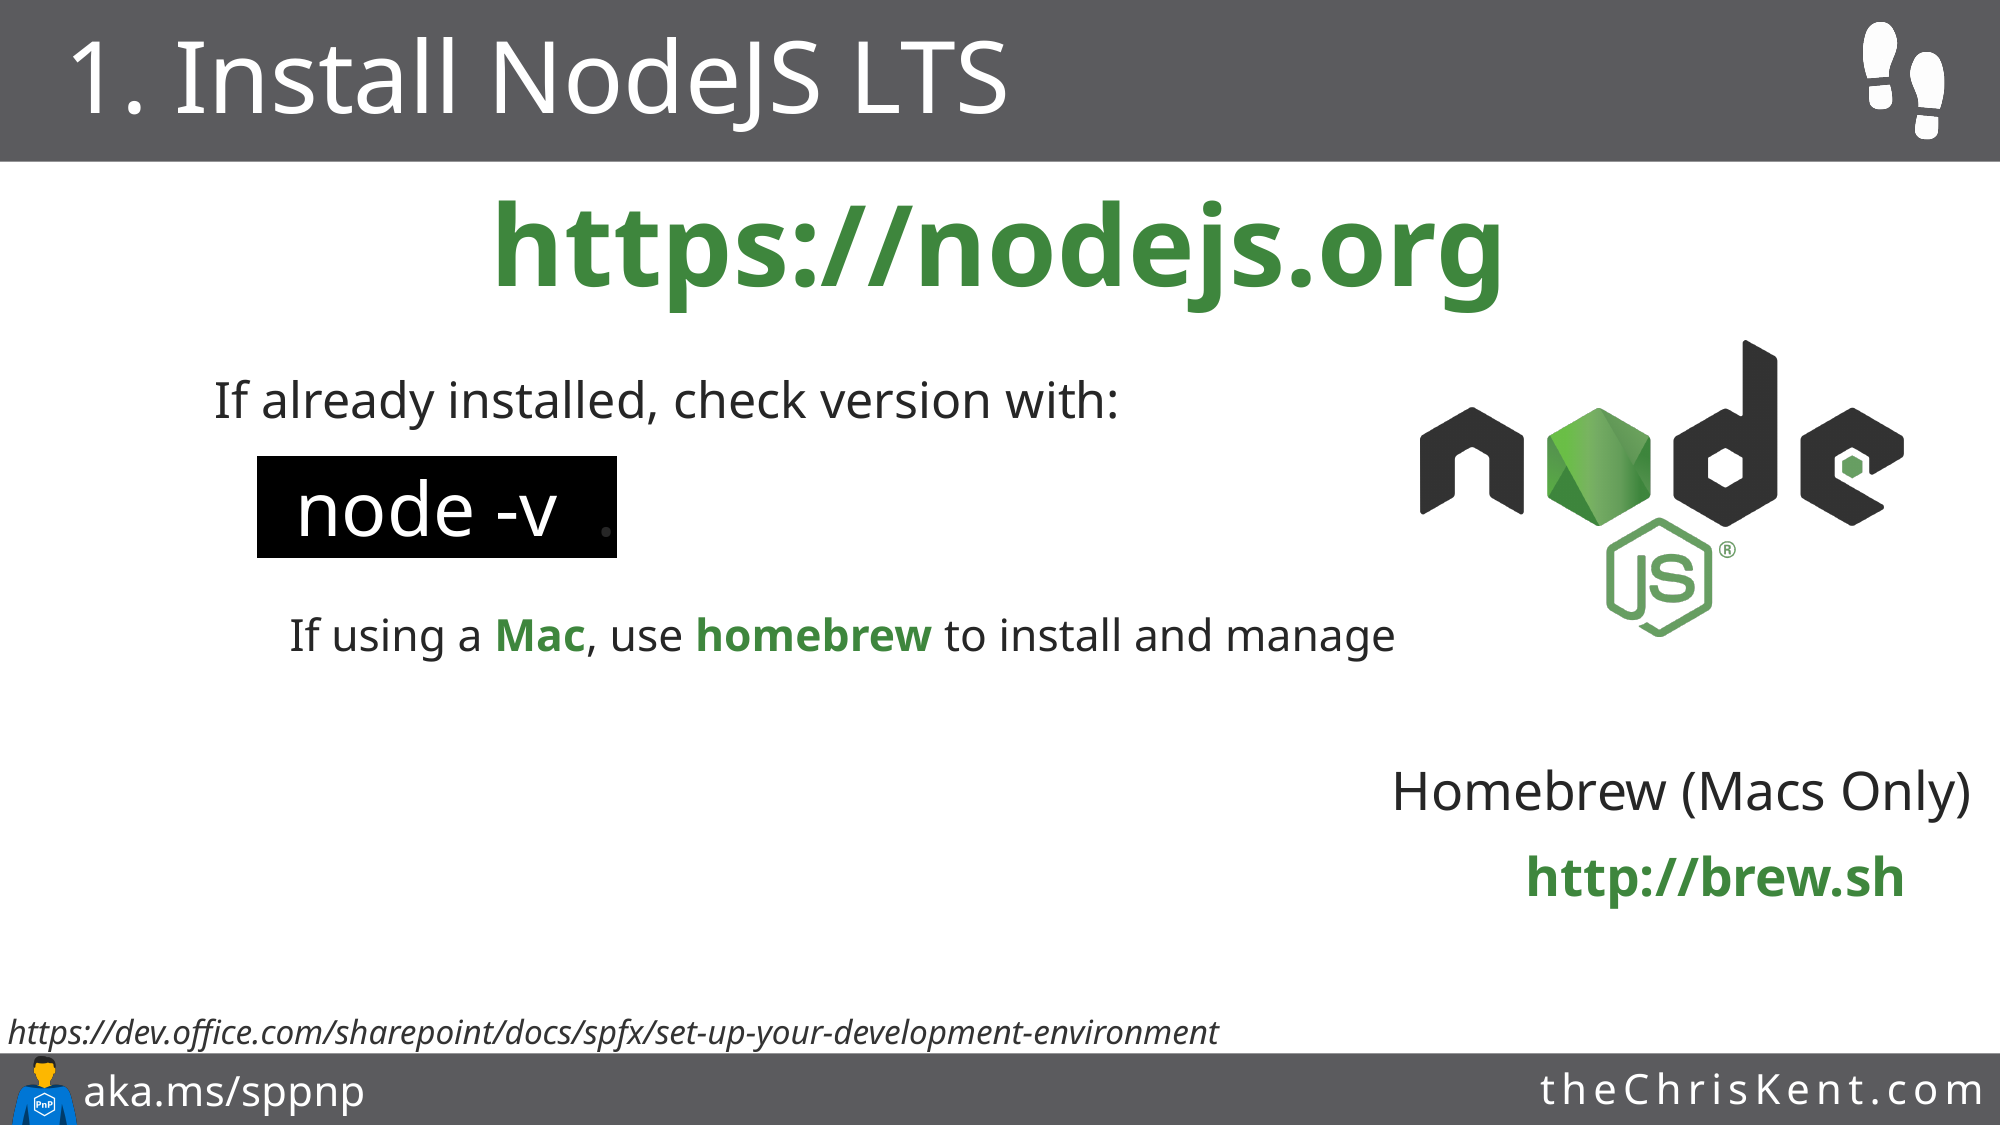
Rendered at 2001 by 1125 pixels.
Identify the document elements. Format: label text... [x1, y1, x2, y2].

list Homebrew (Macs Only) http://brew.sh [1363, 757, 2000, 920]
picture [1839, 16, 1968, 146]
text_box https://dev.office.com/sharepoint/docs/spfx/set-up-your-development-environment [0, 1004, 1701, 1065]
picture [10, 1065, 79, 1125]
title 1. Install NodeJS LTS [49, 0, 1951, 162]
list If already installed, check version with: node -v . If using a Mac, use homebrew to install and manage [49, 367, 1951, 1027]
text_box https://nodejs.org [423, 166, 1576, 317]
picture [1420, 340, 1904, 637]
